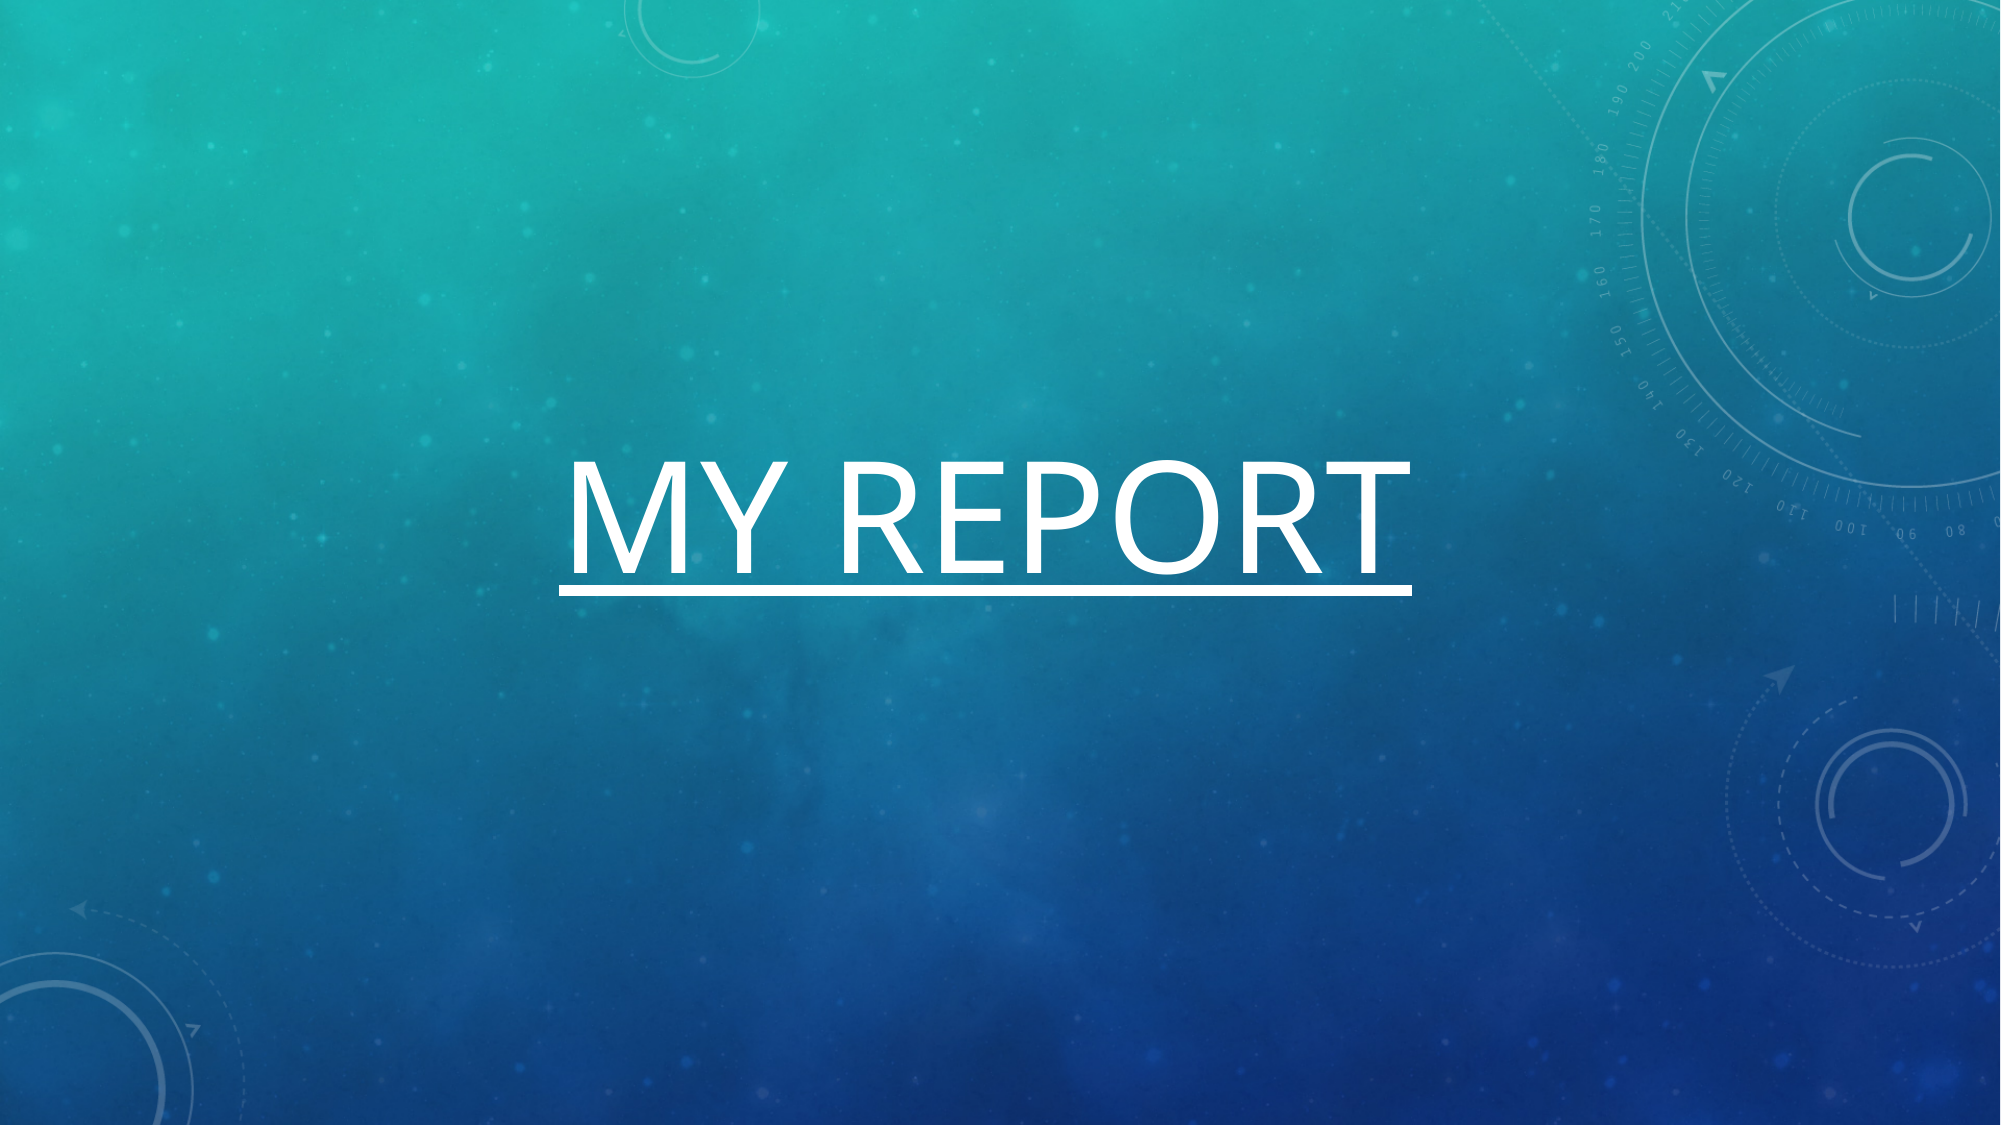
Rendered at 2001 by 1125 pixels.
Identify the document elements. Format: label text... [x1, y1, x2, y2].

picture [0, 0, 2001, 1125]
title MY report [544, 391, 1456, 631]
